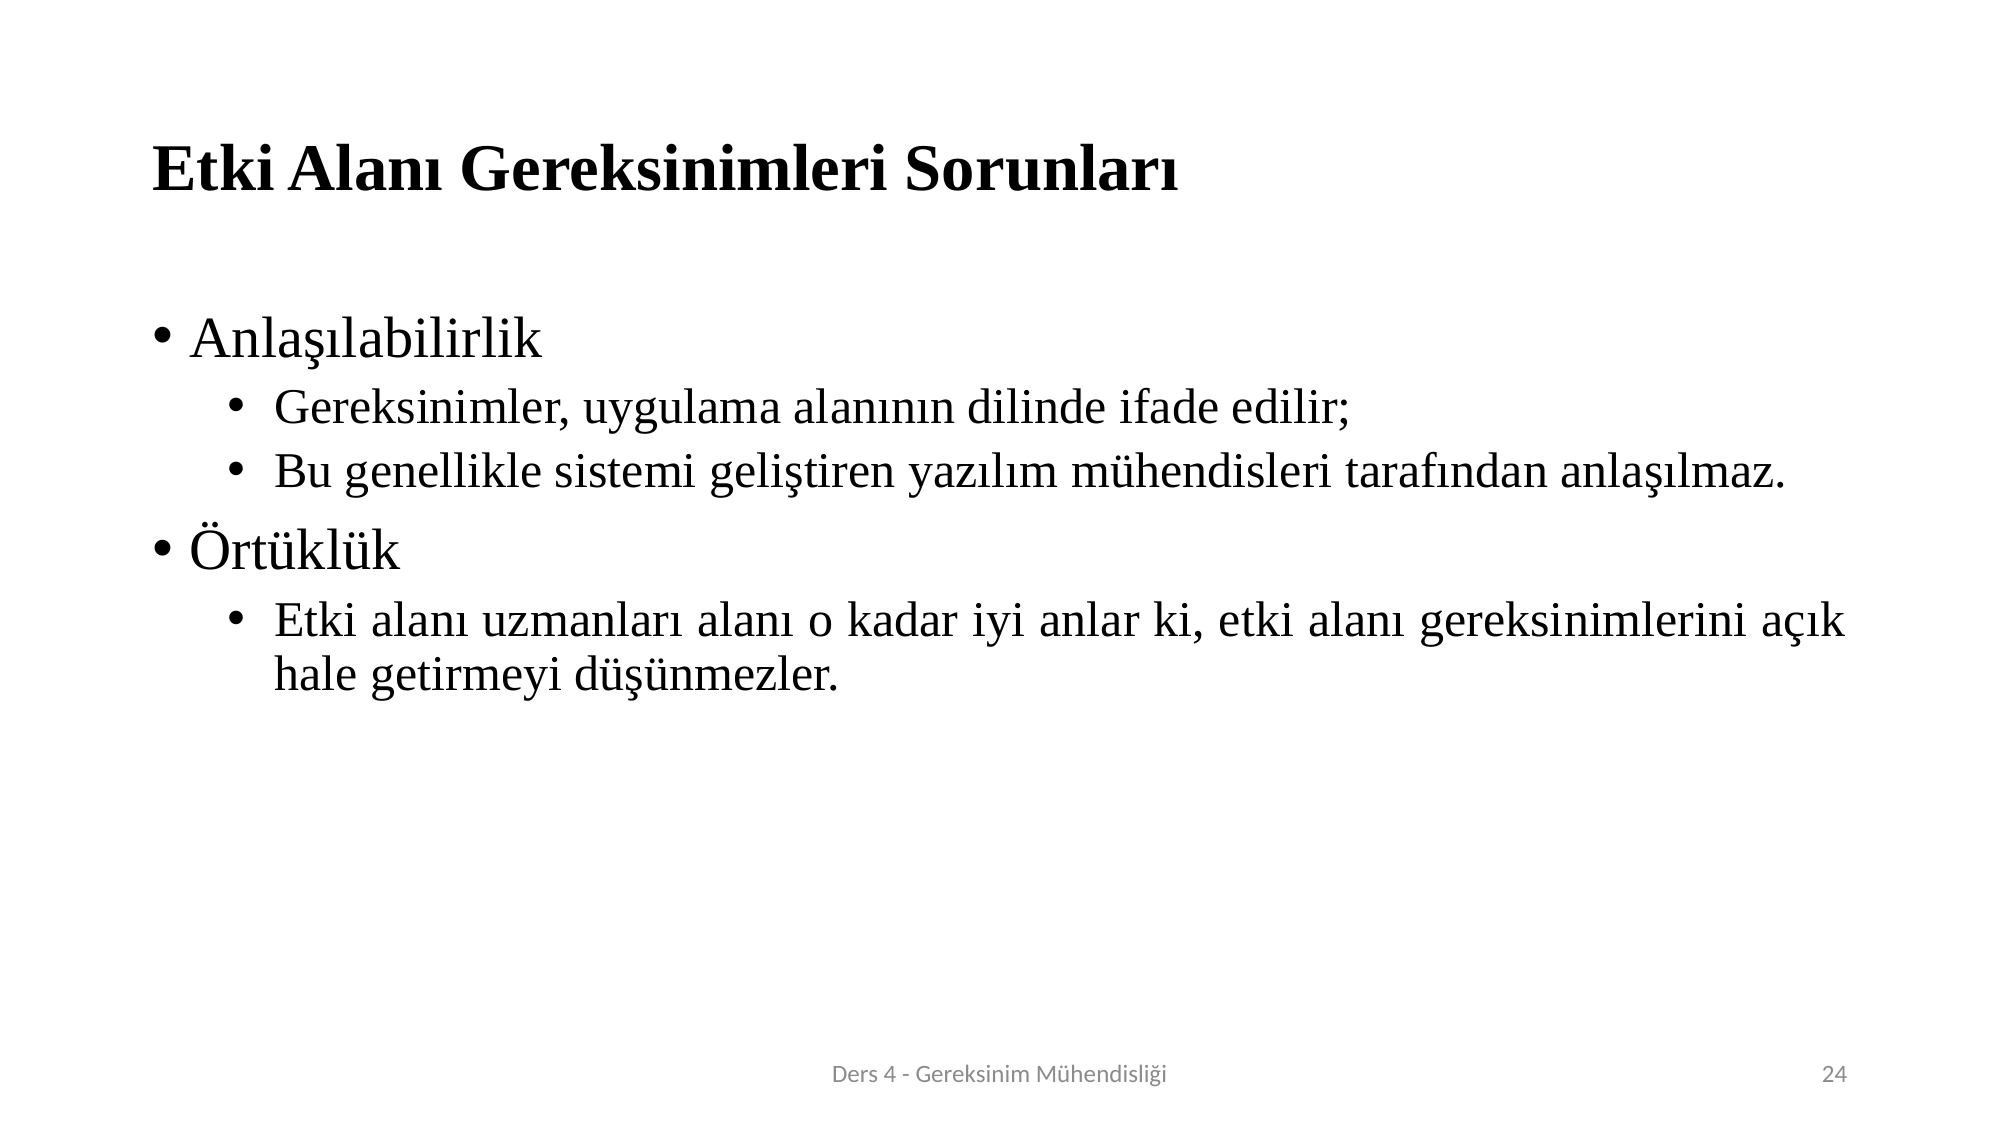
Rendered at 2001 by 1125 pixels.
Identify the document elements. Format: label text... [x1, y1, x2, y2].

footer Ders 4 - Gereksinim Mühendisliği [662, 1042, 1338, 1103]
list Anlaşılabilirlik Gereksinimler, uygulama alanının dilinde ifade edilir; Bu genellikle sistemi geliştiren yazılım mühendisleri tarafından anlaşılmaz. Örtüklük Etki alanı uzmanları alanı o kadar iyi anlar ki, etki alanı gereksinimlerini açık hale getirmeyi düşünmezler. [137, 299, 1863, 1014]
title Etki Alanı Gereksinimleri Sorunları [137, 59, 1863, 278]
slide_number 24 [1412, 1042, 1863, 1103]
